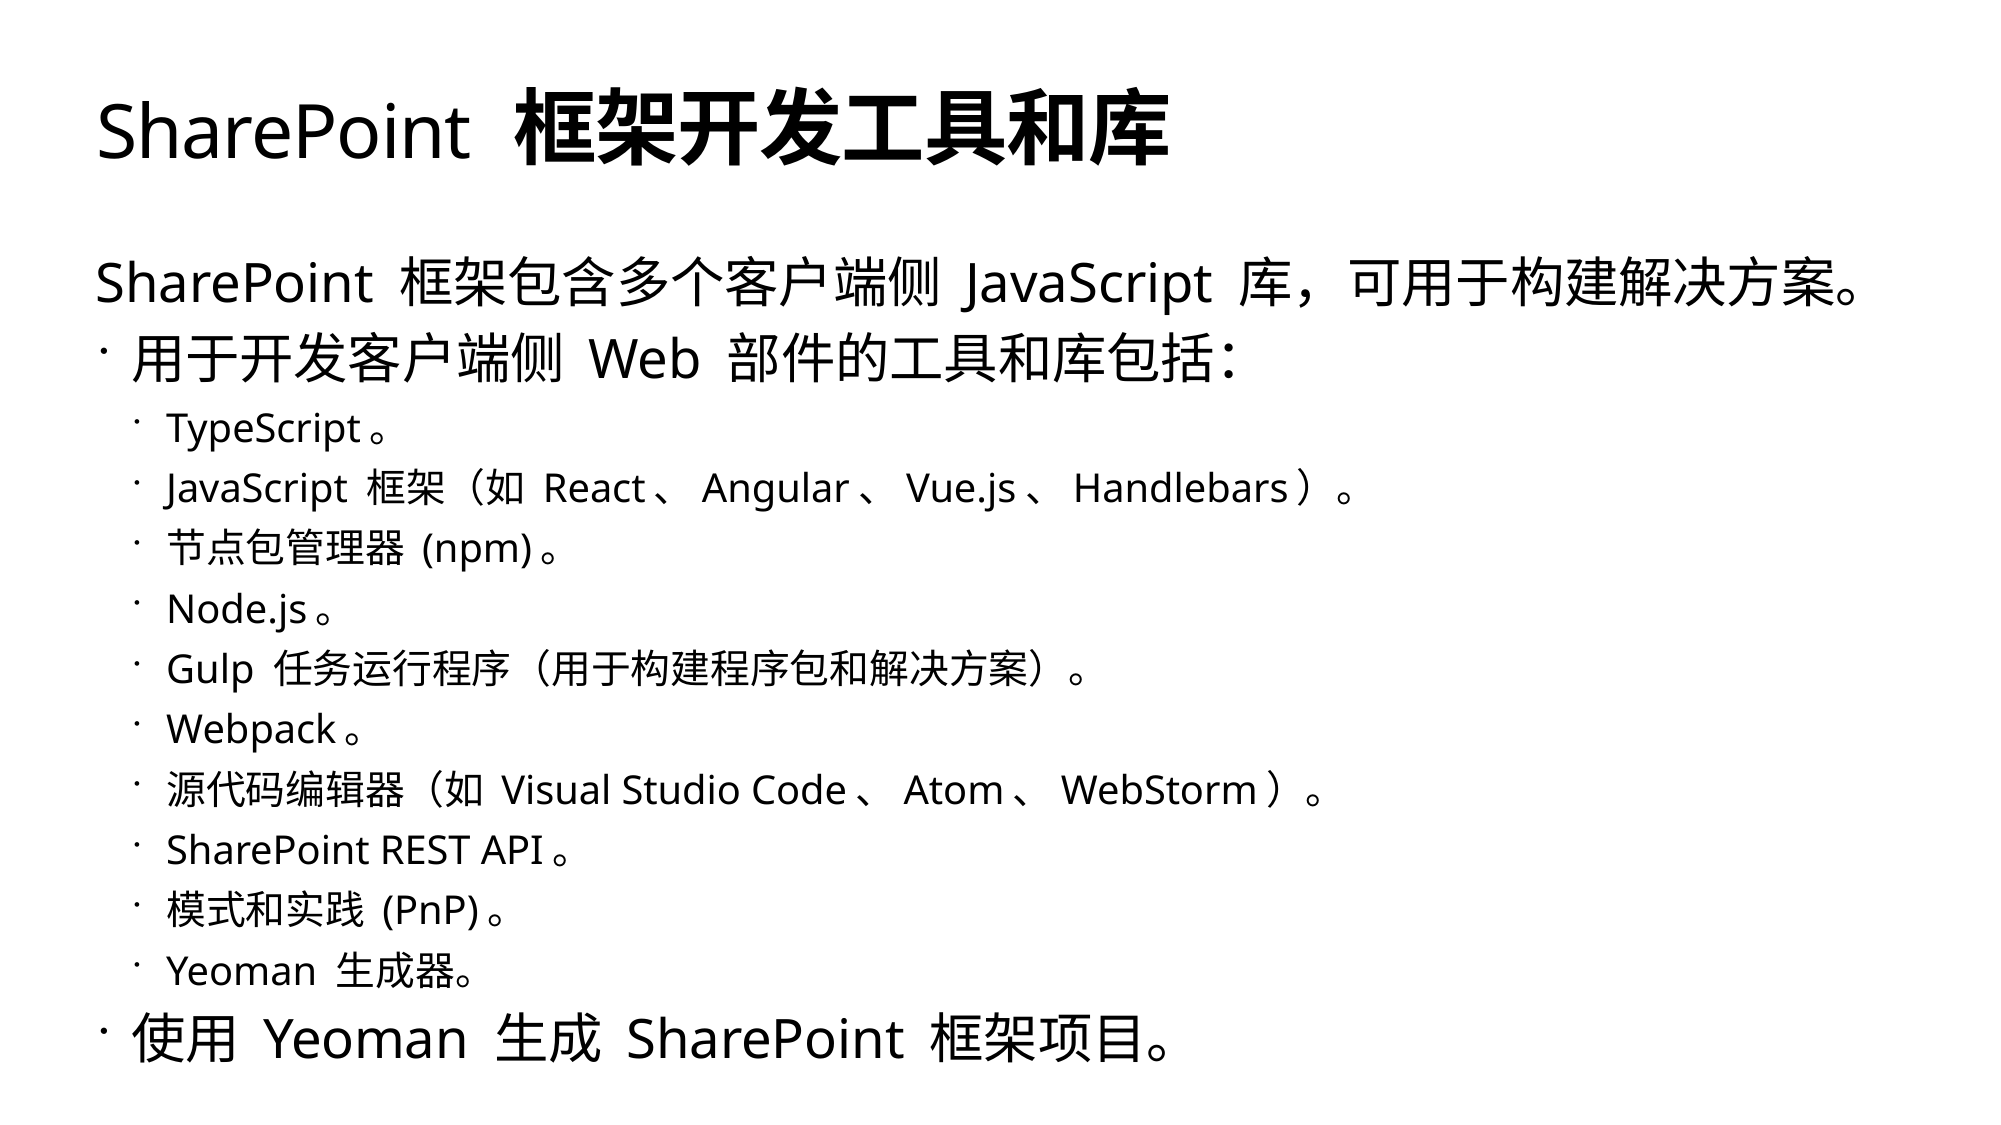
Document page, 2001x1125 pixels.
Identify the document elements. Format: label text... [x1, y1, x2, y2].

list SharePoint 框架包含多个客户端侧 JavaScript 库，可用于构建解决方案。 用于开发客户端侧 Web 部件的工具和库包括： TypeScript。 JavaScript 框架（如 React、Angular、Vue.js、Handlebars）。 节点包管理器 (npm)。 Node.js。 Gulp 任务运行程序（用于构建程序包和解决方案）。 Webpack。 源代码编辑器（如 Visual Studio Code、Atom、WebStorm）。 SharePoint REST API。 模式和实践 (PnP)。 Yeoman 生成器。 使用 Yeoman 生成 SharePoint 框架项目。 [95, 235, 1904, 1077]
title SharePoint 框架开发工具和库 [96, 75, 2000, 257]
